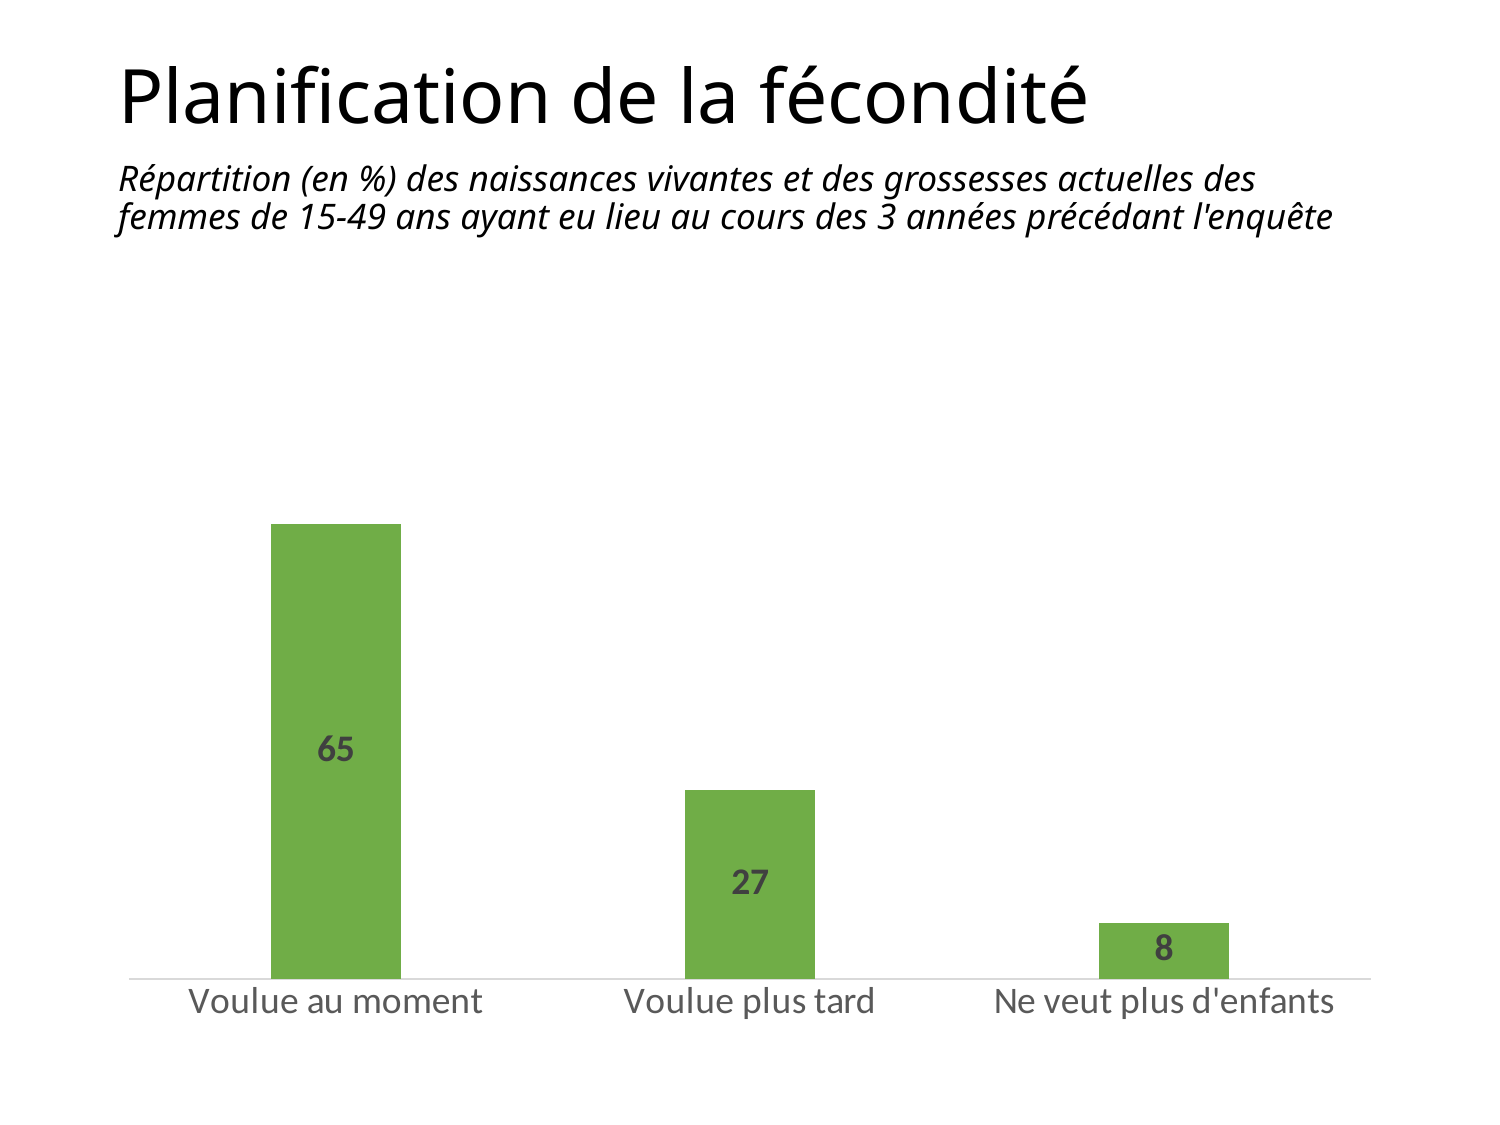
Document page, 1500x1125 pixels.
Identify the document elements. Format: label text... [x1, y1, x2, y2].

title Planification de la fécondité [103, 45, 1397, 153]
chart [103, 264, 1397, 1039]
list Répartition (en %) des naissances vivantes et des grossesses actuelles des femmes de 15-49 ans ayant eu lieu au cours des 3 années précédant l'enquête [103, 153, 1397, 264]
